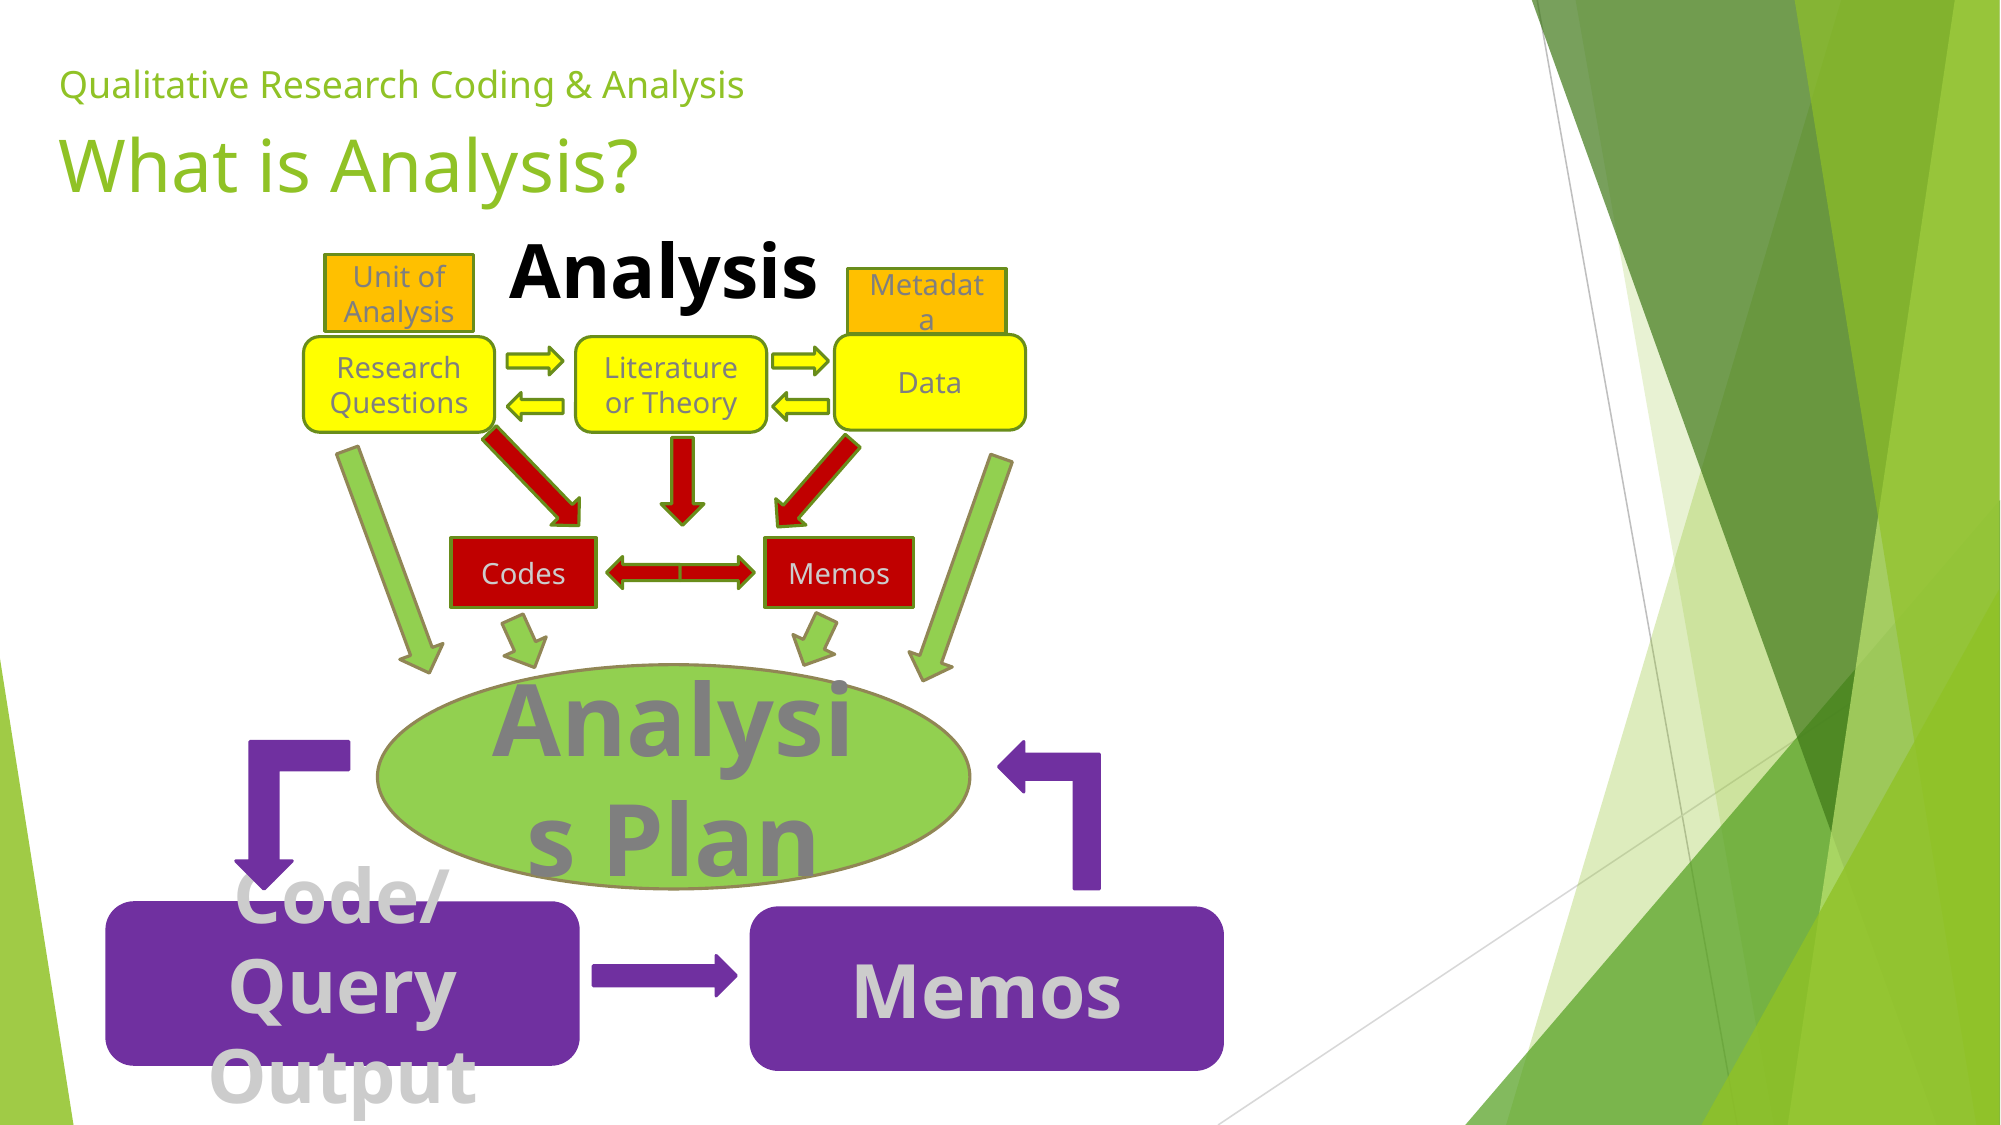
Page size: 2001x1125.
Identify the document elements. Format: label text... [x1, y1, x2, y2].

text_box [482, 425, 580, 526]
text_box [792, 612, 837, 666]
text_box Code/Query Output [106, 902, 579, 1065]
text_box Memos [751, 907, 1223, 1070]
text_box Data [834, 334, 1026, 431]
text_box Literature or Theory [575, 336, 767, 433]
text_box [606, 556, 680, 589]
text_box Analysis [394, 215, 935, 348]
text_box [772, 347, 829, 375]
text_box [680, 556, 755, 589]
text_box [507, 347, 564, 375]
text_box Metadata [847, 268, 1006, 334]
text_box [593, 955, 737, 996]
text_box [235, 741, 349, 890]
text_box [501, 613, 547, 668]
text_box [336, 446, 444, 674]
text_box [908, 454, 1013, 681]
text_box [661, 437, 705, 526]
text_box [998, 741, 1100, 889]
text_box [775, 434, 861, 527]
text_box Memos [765, 537, 914, 608]
text_box Codes [450, 537, 597, 608]
title Qualitative Research Coding & Analysis What is Analysis? [43, 53, 1560, 201]
text_box Unit of Analysis [324, 254, 474, 332]
text_box Analysis Plan [377, 664, 970, 889]
text_box Research Questions [303, 336, 495, 433]
text_box [772, 392, 829, 421]
text_box [507, 392, 564, 421]
